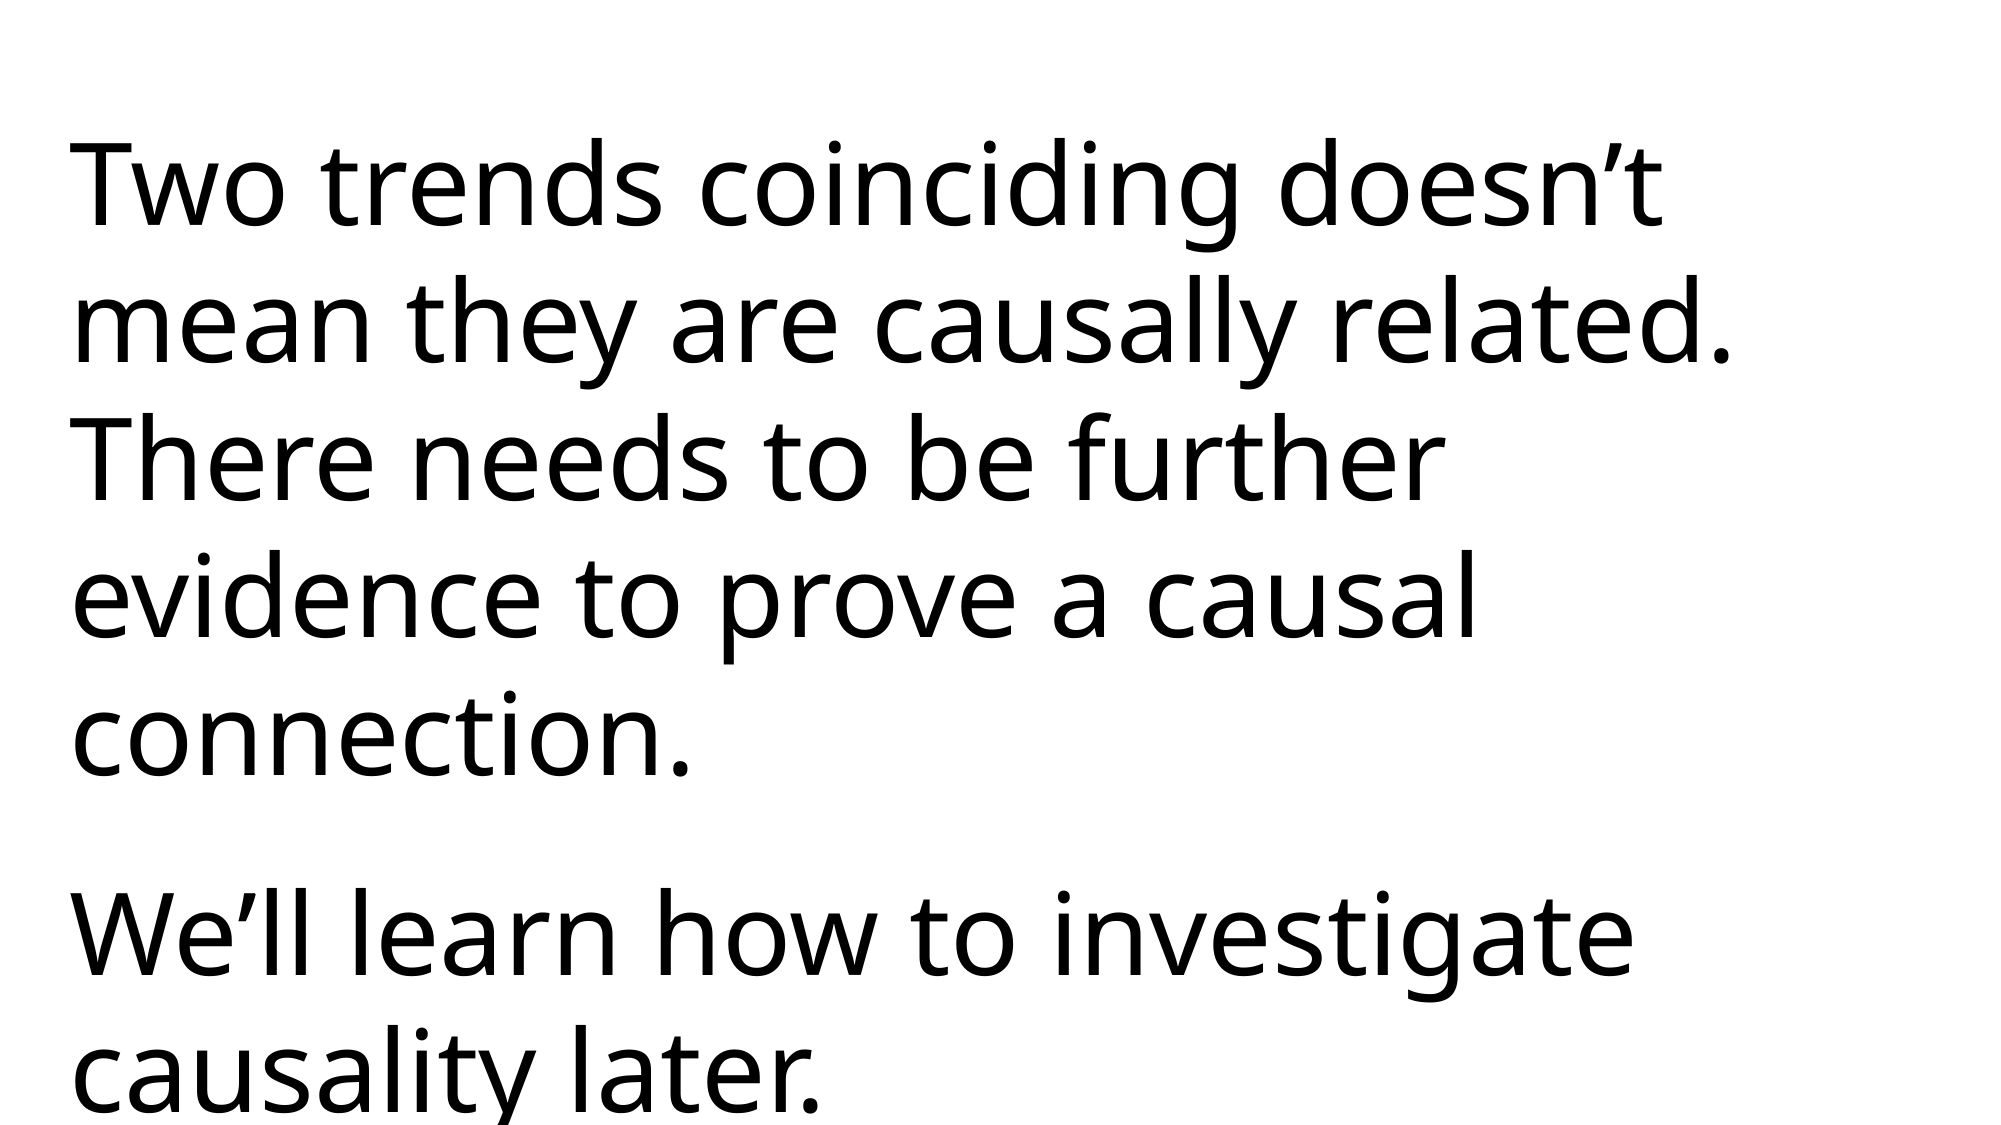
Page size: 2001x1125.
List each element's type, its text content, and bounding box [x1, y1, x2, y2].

text_box Two trends coinciding doesn’t mean they are causally related. There needs to be further evidence to prove a causal connection. We’ll learn how to investigate causality later. [54, 103, 1946, 1125]
